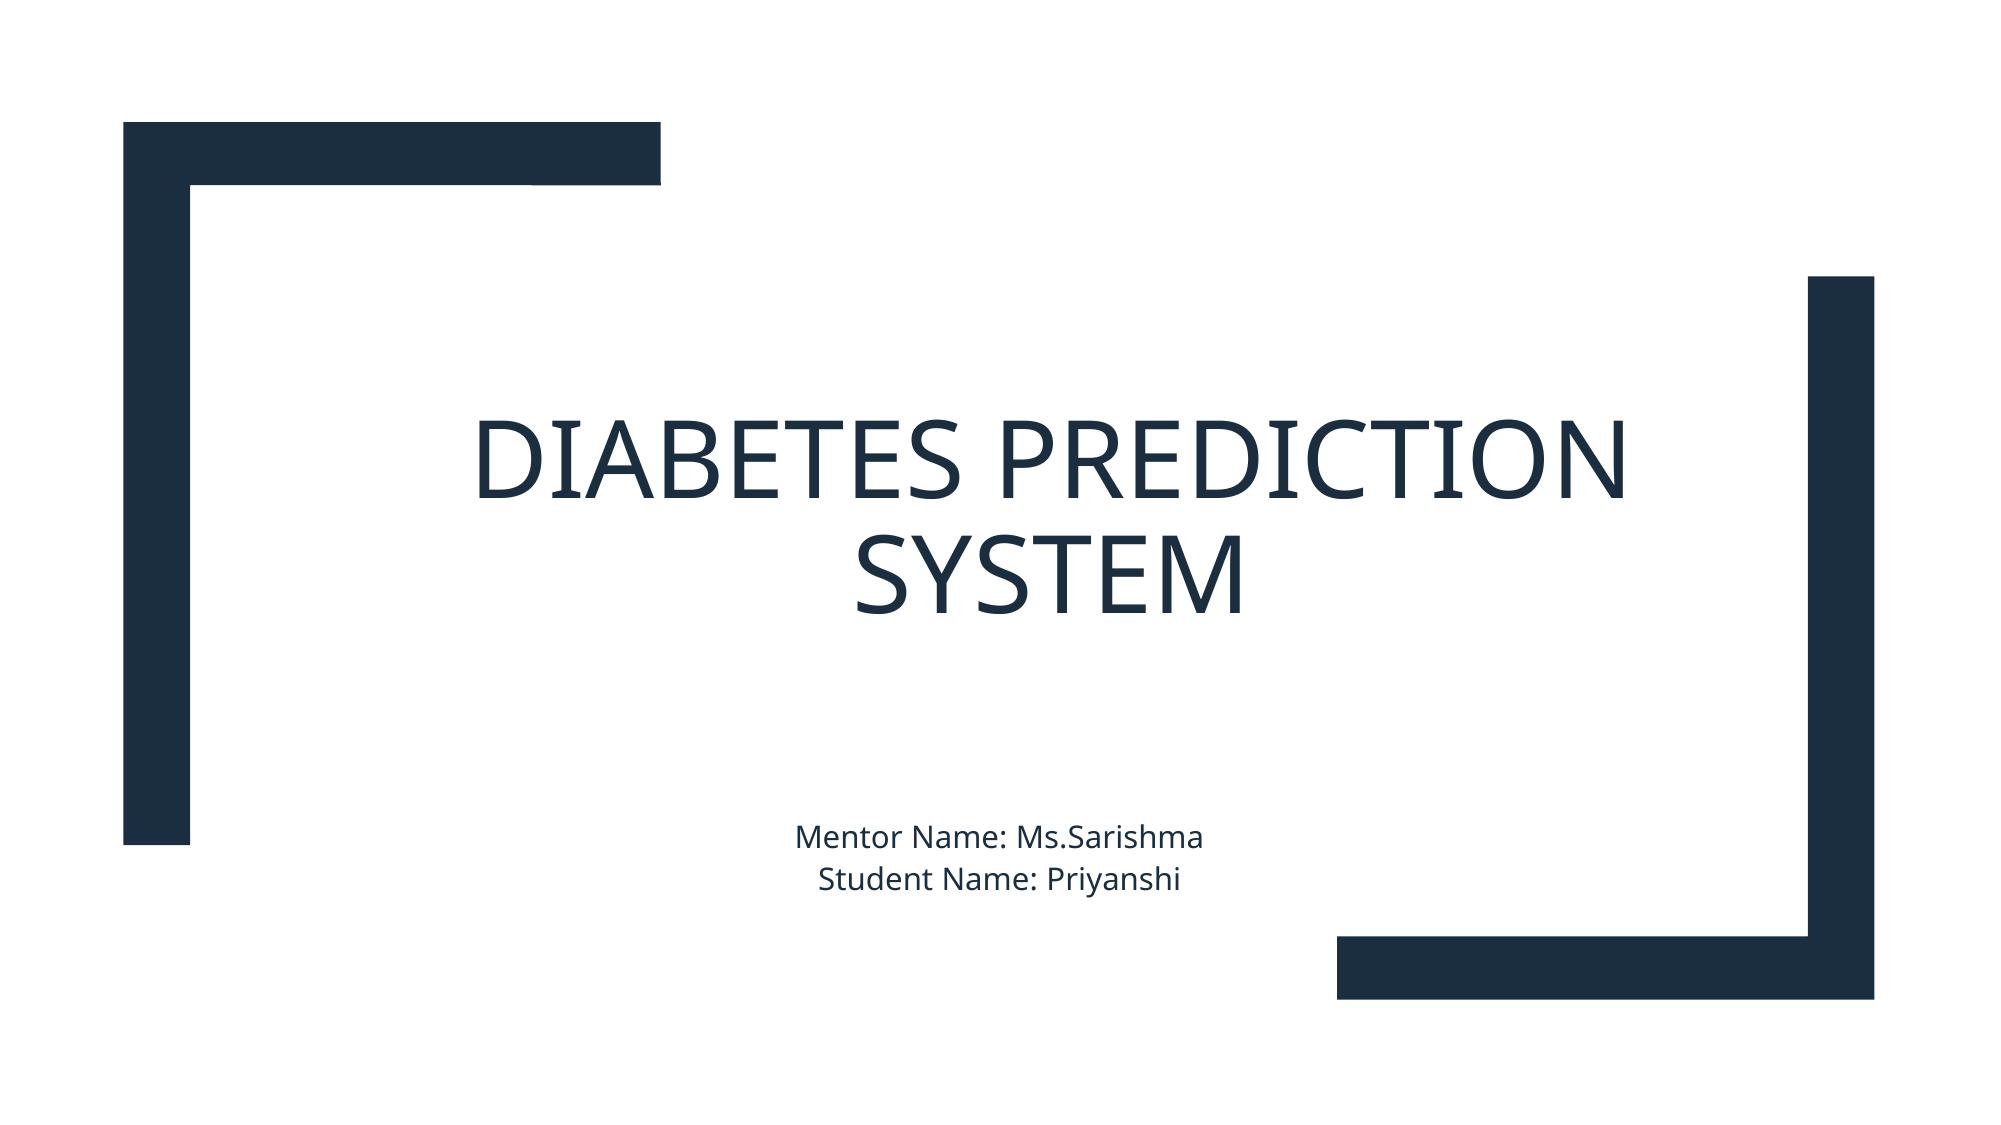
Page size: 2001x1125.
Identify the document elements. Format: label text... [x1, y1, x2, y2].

subtitle Mentor Name: Ms.Sarishma Student Name: Priyanshi [574, 805, 1426, 918]
title Diabetes prediction system [416, 252, 1688, 645]
